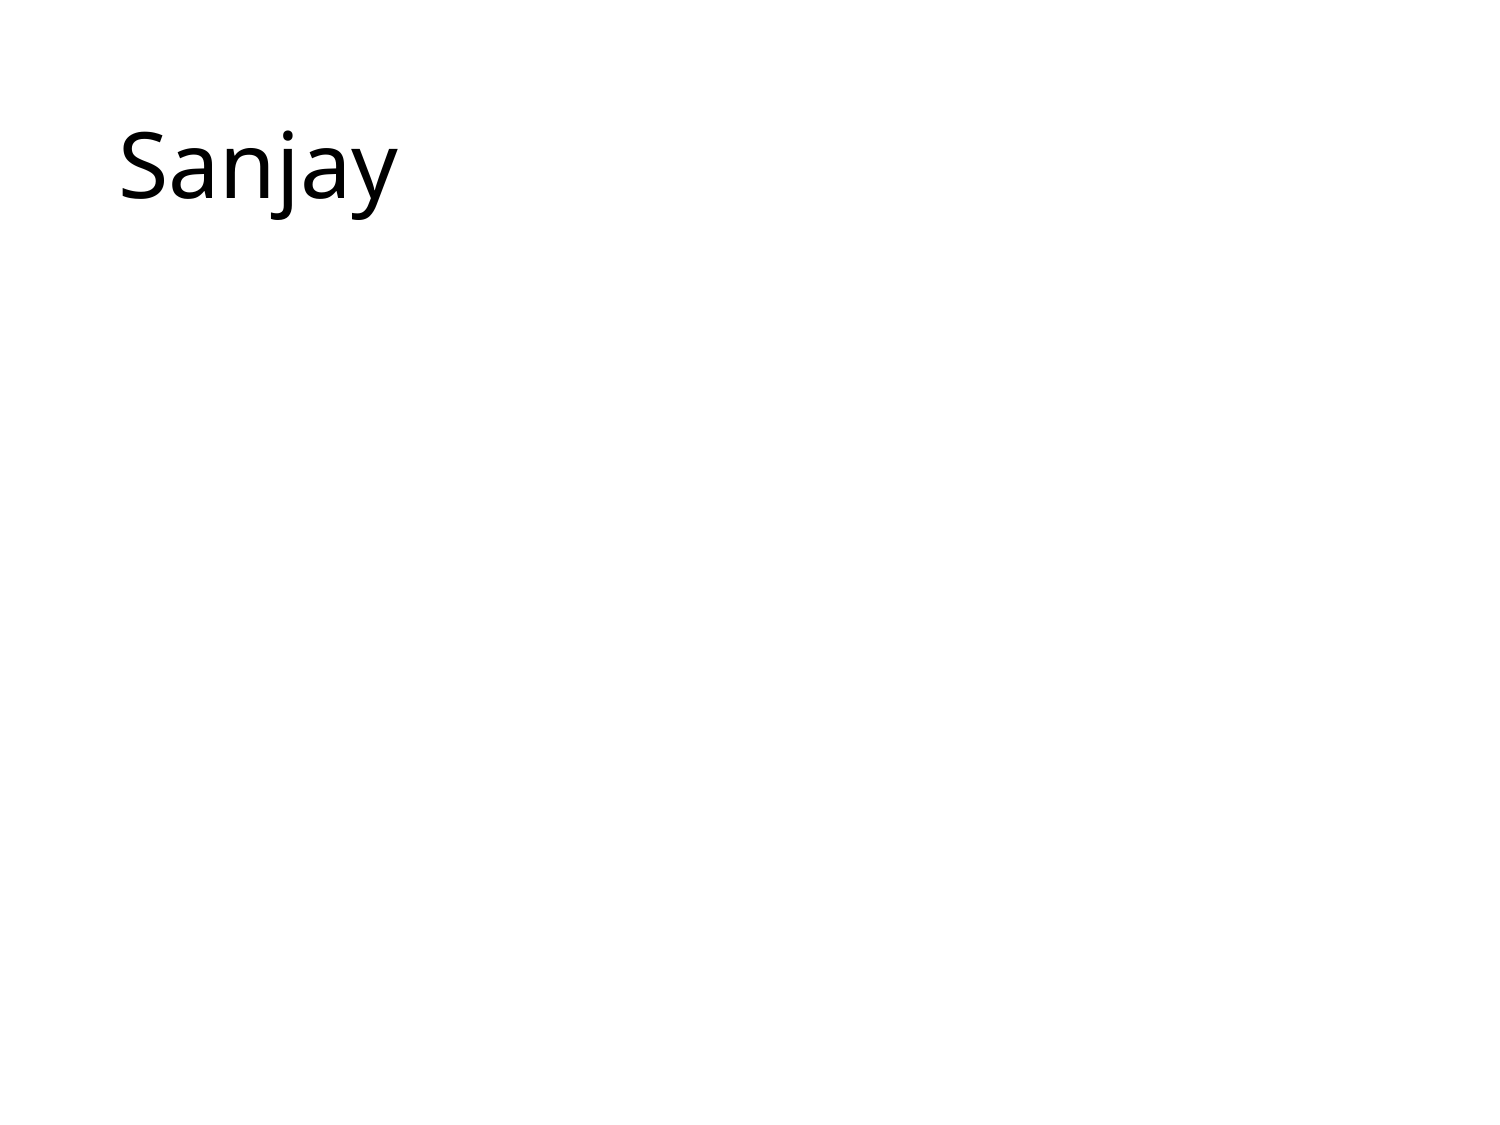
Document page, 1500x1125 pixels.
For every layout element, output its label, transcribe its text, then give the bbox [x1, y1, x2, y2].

title Sanjay [103, 59, 1397, 278]
